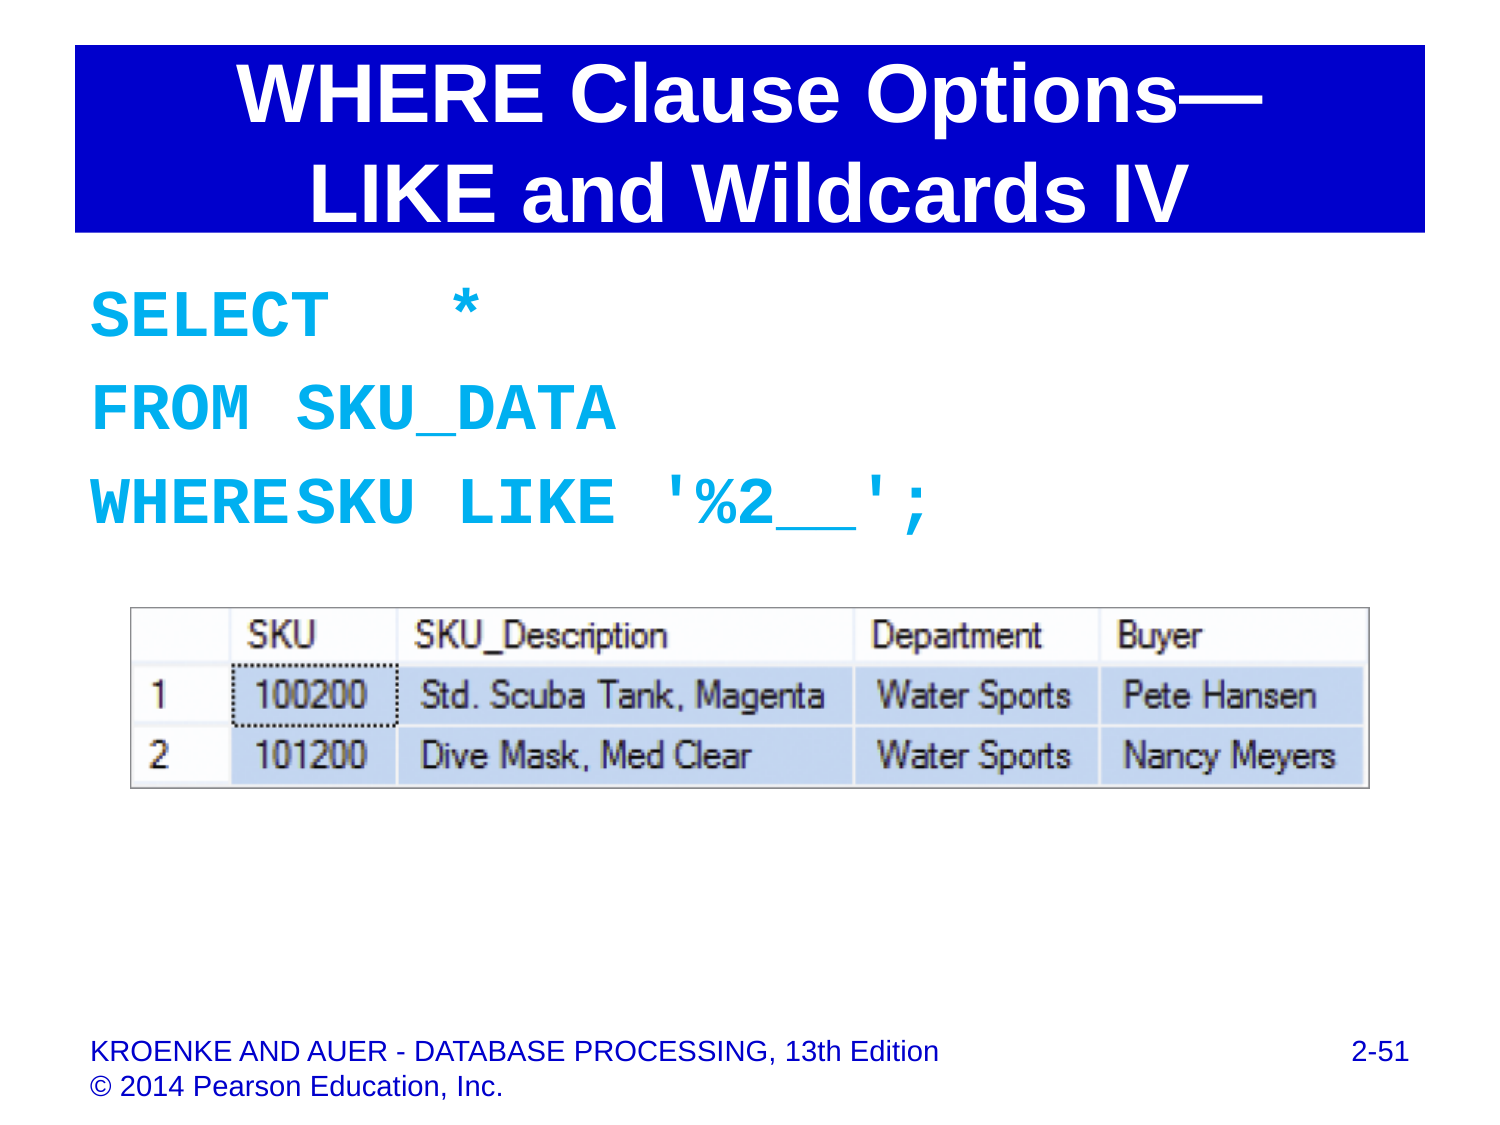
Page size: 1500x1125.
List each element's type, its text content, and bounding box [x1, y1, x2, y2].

footer KROENKE AND AUER - DATABASE PROCESSING, 13th Edition © 2014 Pearson Education, Inc. [74, 1024, 976, 1104]
title WHERE Clause Options— LIKE and Wildcards IV [74, 44, 1426, 233]
picture [130, 607, 1370, 789]
slide_number 2-51 [1249, 1024, 1426, 1103]
list SELECT * FROM SKU_DATA WHERE SKU LIKE '%2__'; [74, 262, 1426, 563]
